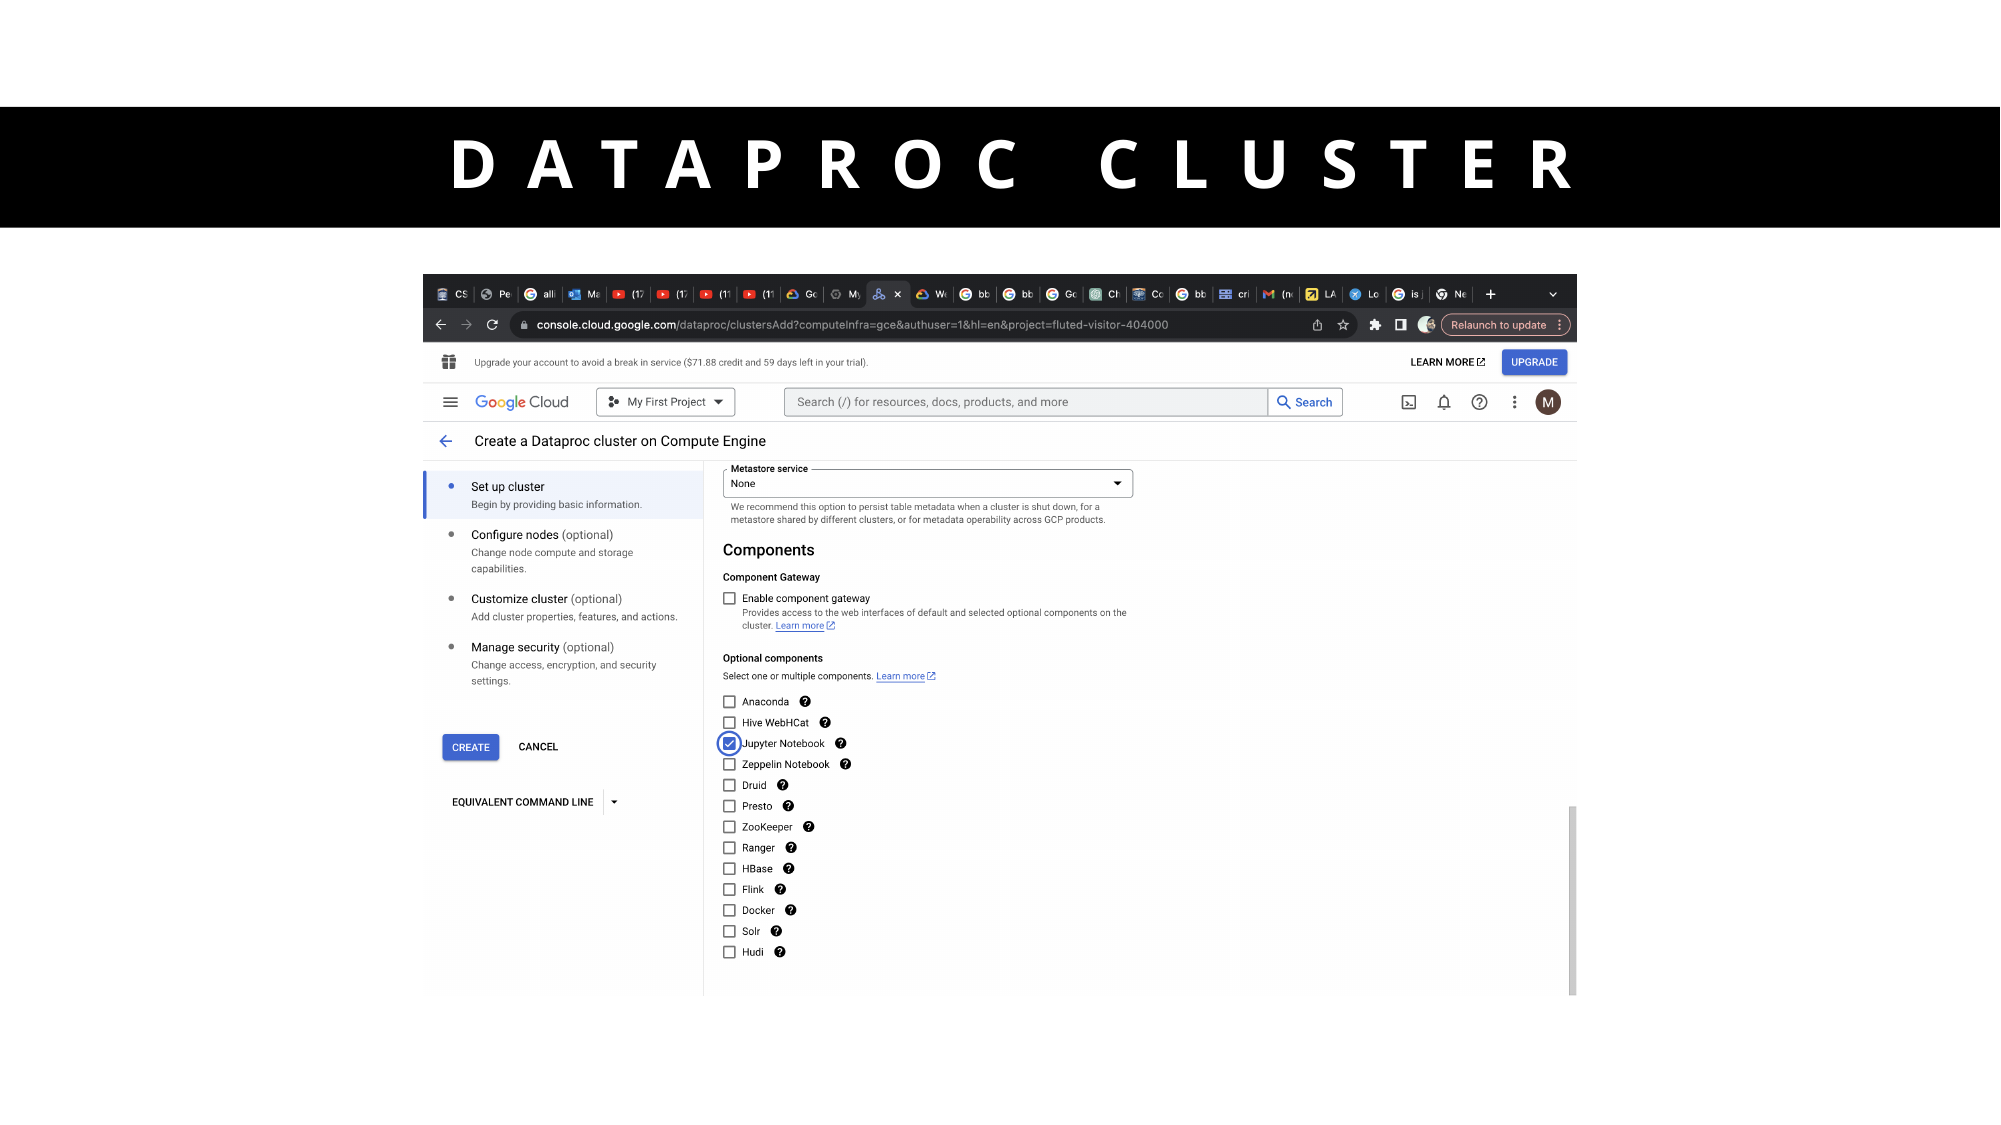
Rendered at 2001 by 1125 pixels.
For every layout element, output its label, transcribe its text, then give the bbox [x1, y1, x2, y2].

title DatAPROC CLUSTER [91, 105, 1931, 228]
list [423, 274, 1577, 996]
text_box [0, 106, 2000, 229]
